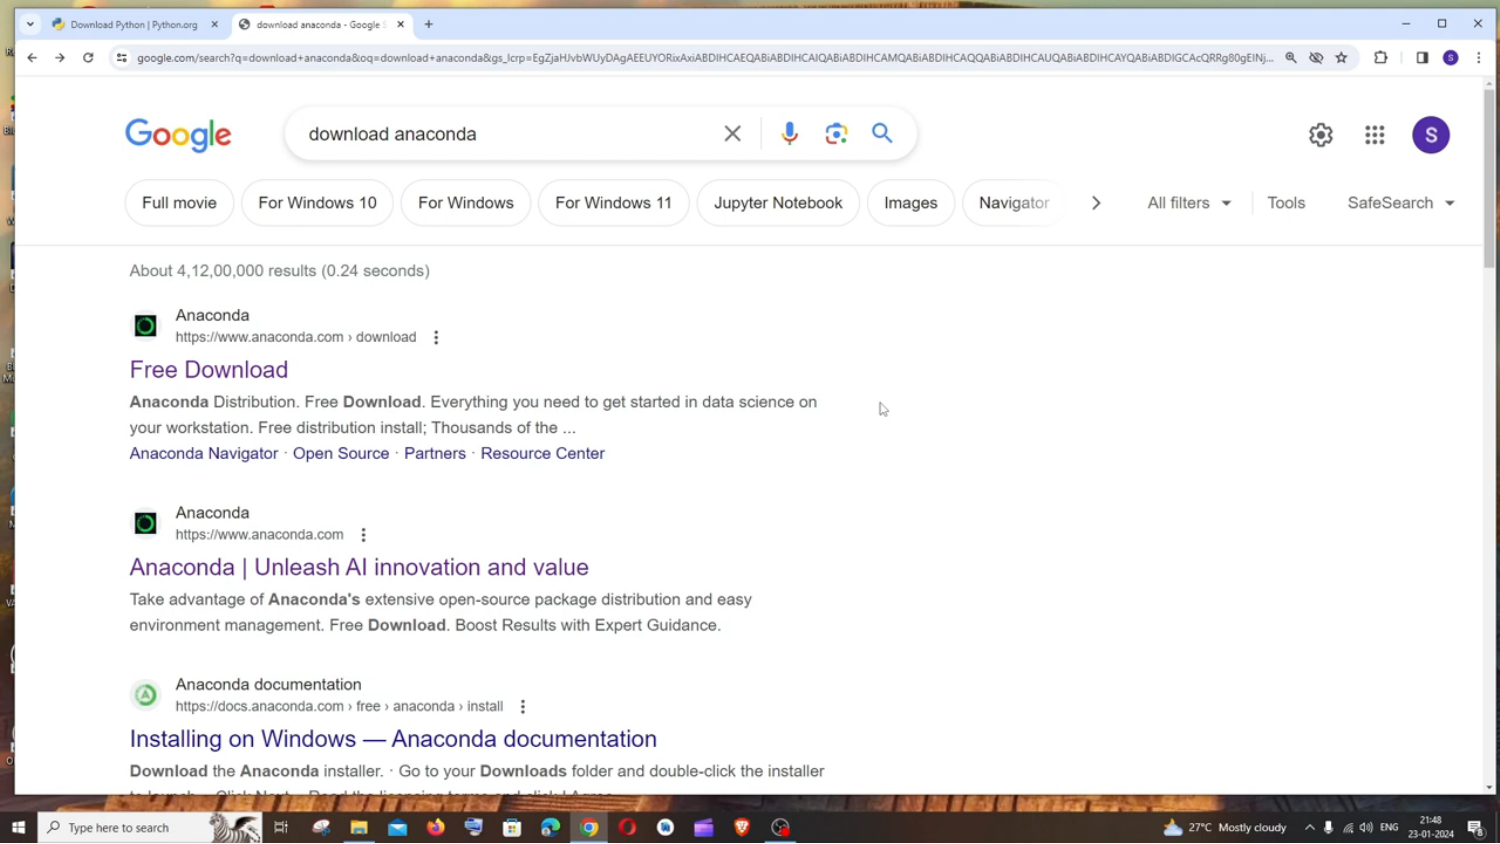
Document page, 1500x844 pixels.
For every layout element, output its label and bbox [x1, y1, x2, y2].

text_box [0, 0, 1500, 844]
